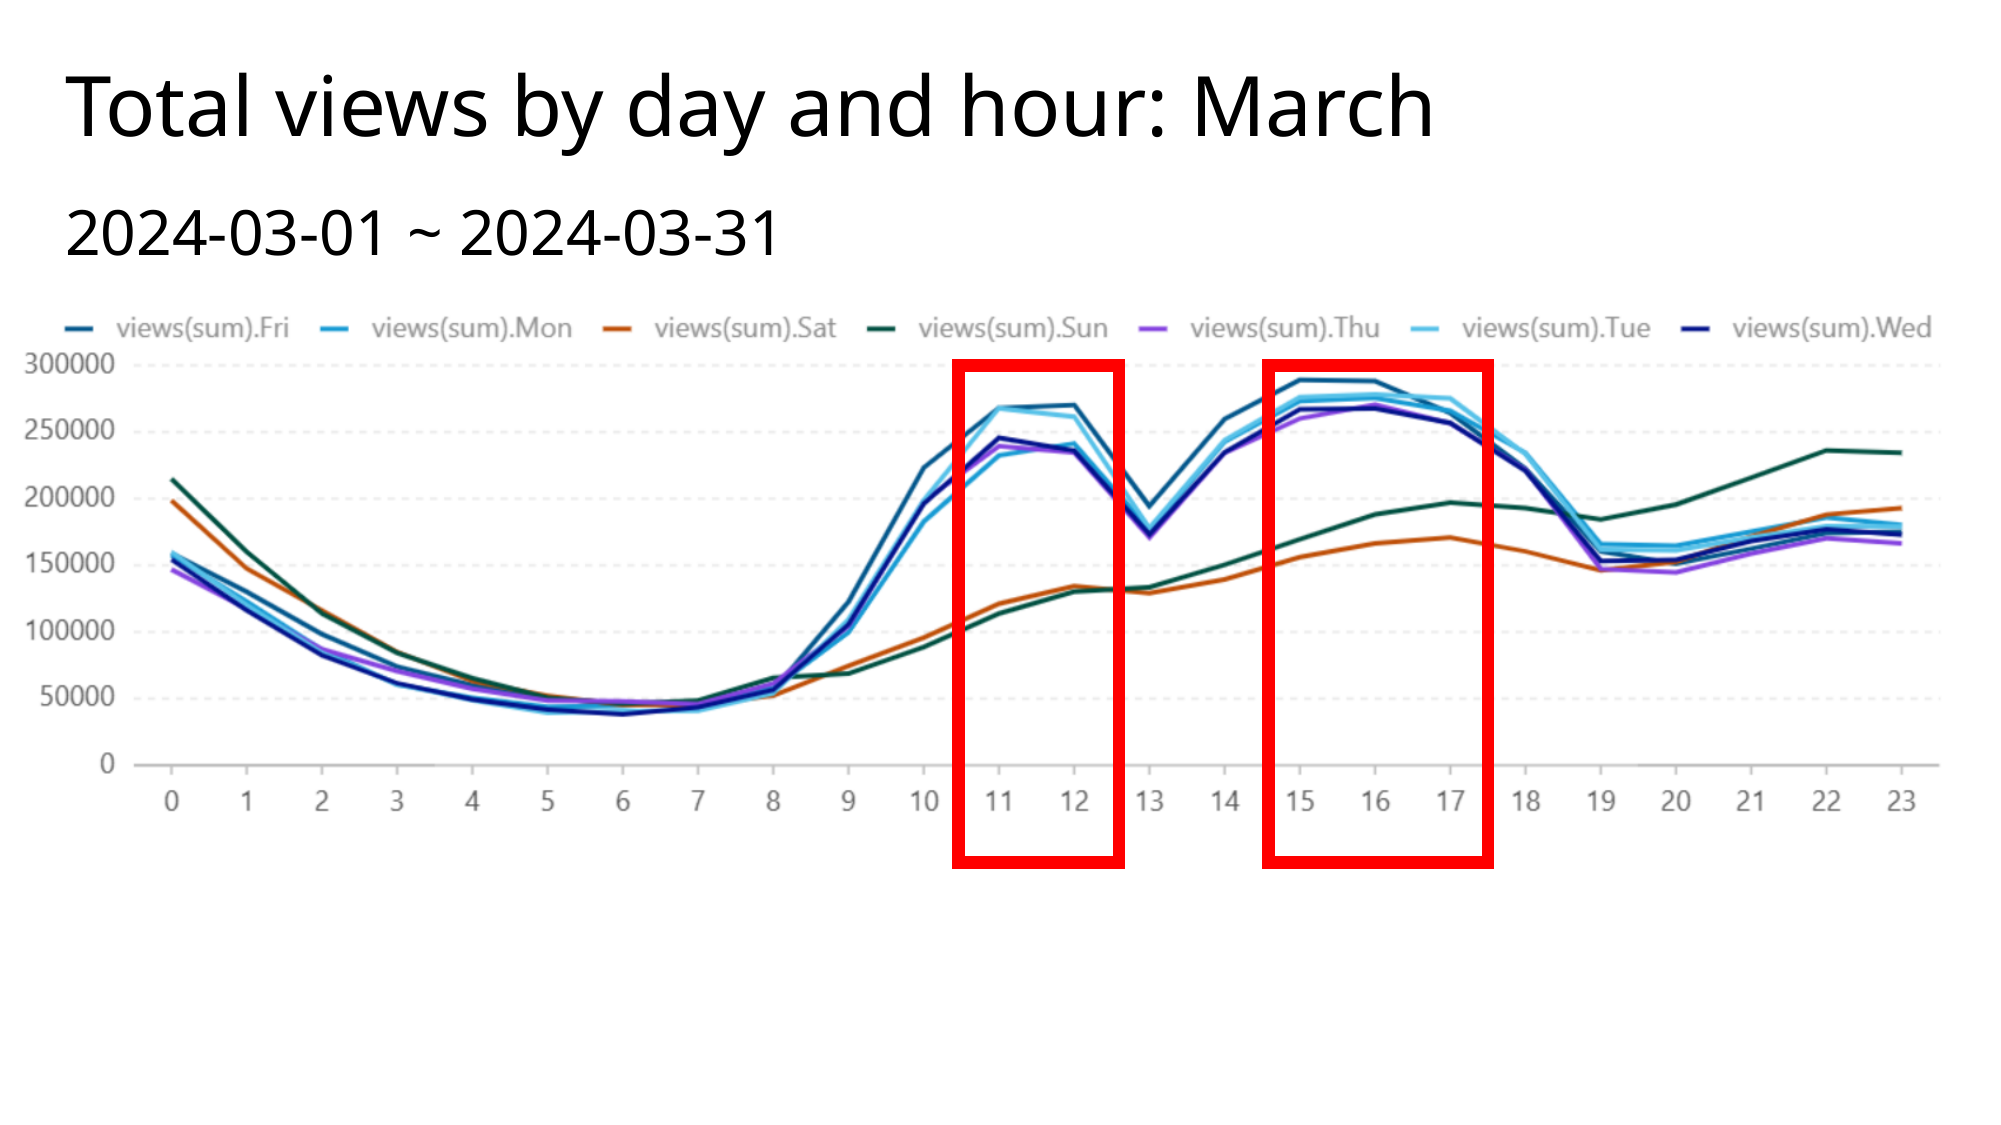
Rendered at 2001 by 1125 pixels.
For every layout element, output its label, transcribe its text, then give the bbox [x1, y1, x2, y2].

text_box Total views by day and hour: March [50, 45, 1523, 161]
picture [0, 262, 2000, 863]
text_box 2024-03-01 ~ 2024-03-31 [50, 185, 881, 262]
